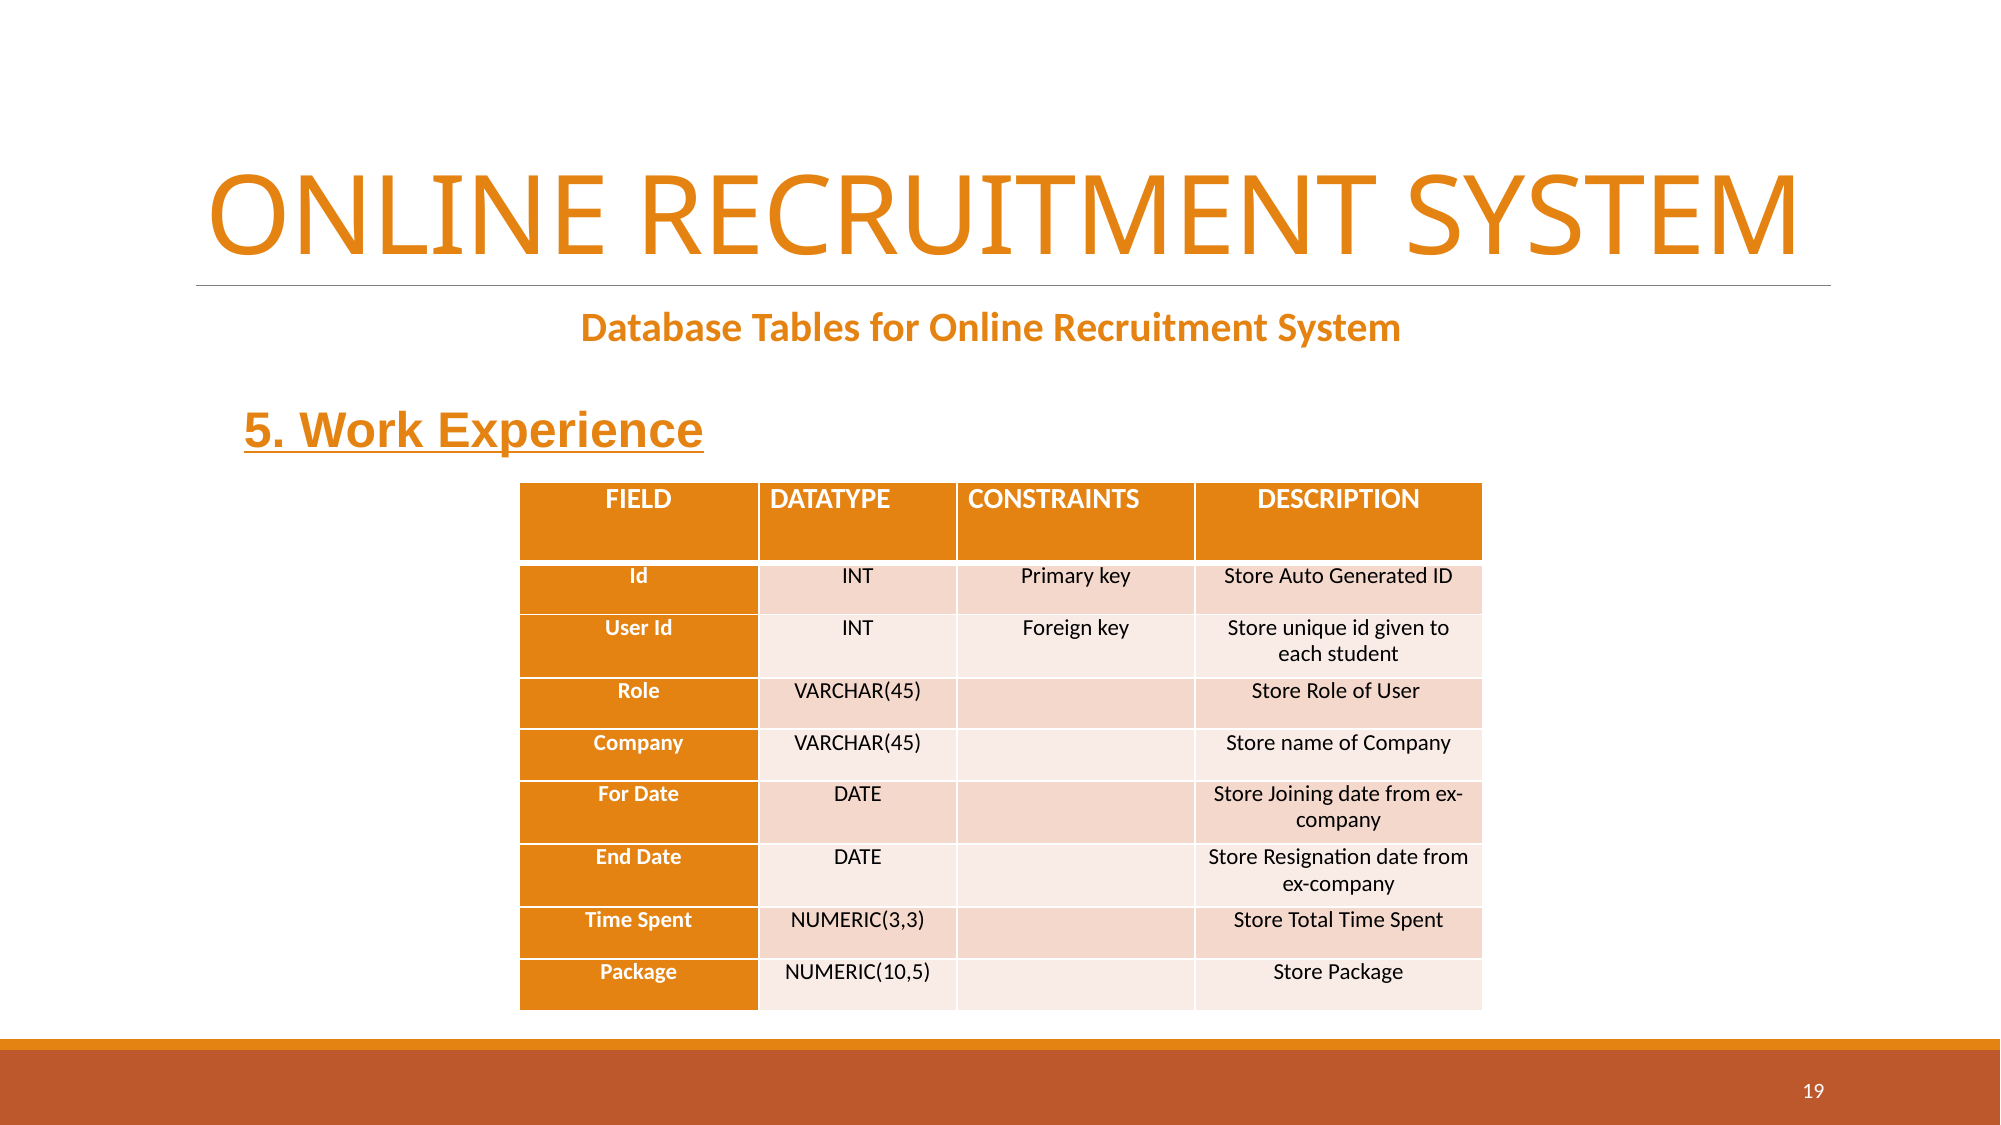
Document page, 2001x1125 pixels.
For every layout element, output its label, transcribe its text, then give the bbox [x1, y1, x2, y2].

table_cell Store name of Company [1196, 730, 1482, 780]
table_cell DATE [760, 782, 956, 843]
text_box Database Tables for Online Recruitment System [251, 292, 1732, 358]
table_cell Store Resignation date from ex-company [1196, 845, 1482, 906]
table_cell User Id [520, 615, 758, 677]
table_cell NUMERIC(10,5) [760, 960, 956, 1010]
table_cell Store unique id given to each student [1196, 615, 1482, 677]
table_cell [958, 782, 1194, 843]
table_cell VARCHAR(45) [760, 730, 956, 780]
text_box 5. Work Experience [229, 390, 720, 466]
table_header DESCRIPTION [1196, 483, 1482, 560]
table_header DATATYPE [760, 483, 956, 560]
table_cell Role [520, 679, 758, 728]
table_cell NUMERIC(3,3) [760, 908, 956, 958]
table_cell End Date [520, 845, 758, 906]
table_cell Store Package [1196, 960, 1482, 1010]
table_cell Store Auto Generated ID [1196, 566, 1482, 614]
table_cell Store Total Time Spent [1196, 908, 1482, 958]
table_cell Package [520, 960, 758, 1010]
table_cell DATE [760, 845, 956, 906]
table_cell Store Role of User [1196, 679, 1482, 728]
table_cell Company [520, 730, 758, 780]
title ONLINE RECRUITMENT SYSTEM [180, 47, 1830, 285]
table_cell [958, 908, 1194, 958]
table_cell [958, 730, 1194, 780]
table_cell Store Joining date from ex-company [1196, 782, 1482, 843]
table_cell VARCHAR(45) [760, 679, 956, 728]
table_cell Id [520, 566, 758, 614]
slide_number 19 [1624, 1059, 1840, 1120]
table_cell Primary key [958, 566, 1194, 614]
table_header CONSTRAINTS [958, 483, 1194, 560]
table_cell INT [760, 615, 956, 677]
table_cell INT [760, 566, 956, 614]
table_cell [958, 960, 1194, 1010]
table_cell Foreign key [958, 615, 1194, 677]
table_cell [958, 845, 1194, 906]
table_cell Time Spent [520, 908, 758, 958]
table_cell For Date [520, 782, 758, 843]
table_cell [958, 679, 1194, 728]
table_header FIELD [520, 483, 758, 560]
